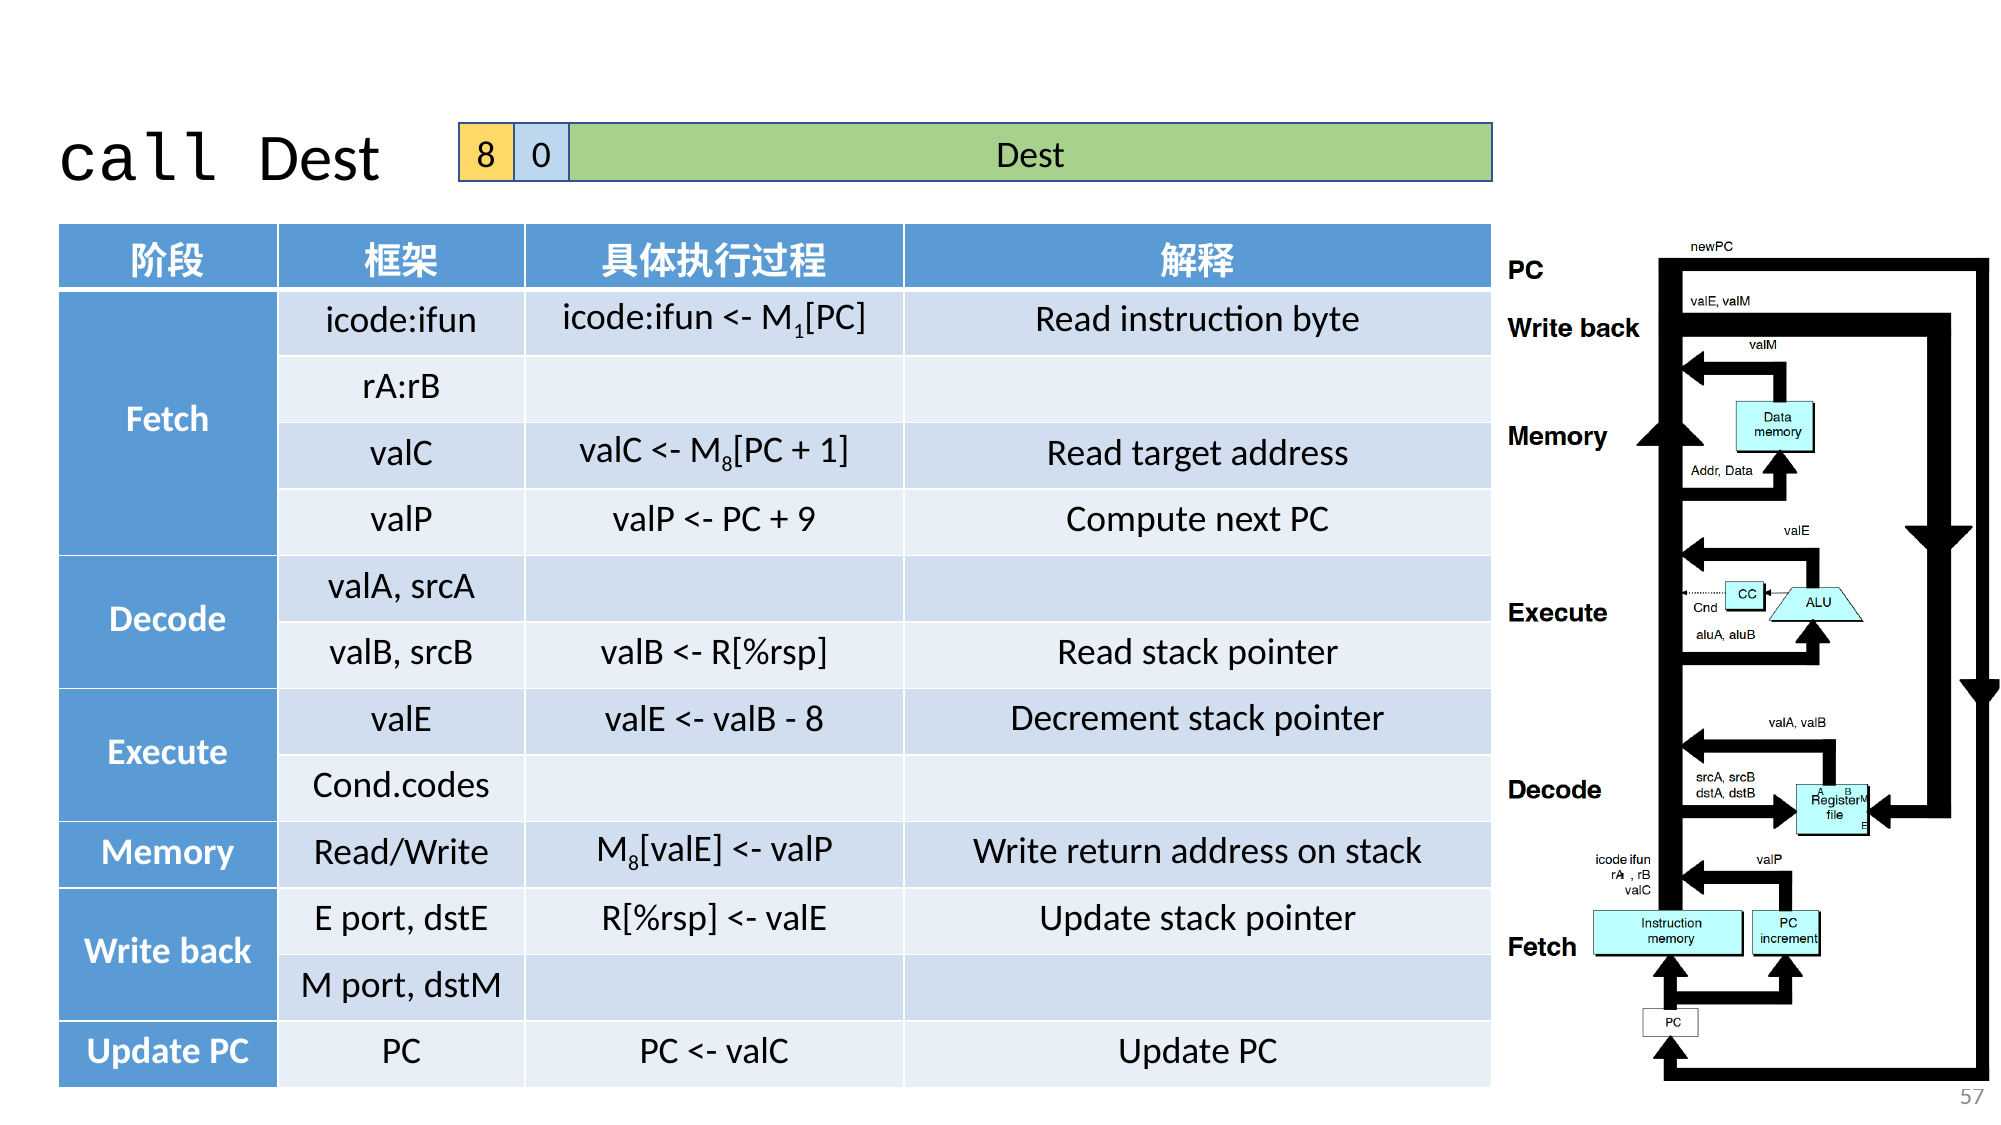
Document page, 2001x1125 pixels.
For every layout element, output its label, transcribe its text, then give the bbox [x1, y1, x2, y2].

table_cell Decode [59, 556, 277, 688]
table_header 具体执行过程 [526, 224, 903, 287]
table_cell Read stack pointer [905, 623, 1491, 688]
table_cell Write back [59, 889, 277, 1020]
table_cell valE [279, 689, 524, 754]
table_cell valC <- M8[PC + 1] [526, 423, 903, 488]
table_cell R[%rsp] <- valE [526, 889, 903, 954]
table_header 阶段 [59, 224, 277, 287]
table_cell Execute [59, 689, 277, 821]
slide_number 57 [1550, 1089, 2000, 1125]
table_cell icode:ifun <- M1[PC] [526, 292, 903, 355]
table_cell valB <- R[%rsp] [526, 623, 903, 688]
table_cell [526, 357, 903, 422]
table_cell valA, srcA [279, 556, 524, 621]
table_cell Cond.codes [279, 756, 524, 821]
picture [1495, 223, 2000, 1089]
table_cell Read/Write [279, 822, 524, 887]
text_box call Dest [44, 106, 955, 201]
table_cell Memory [59, 822, 277, 887]
table_cell ﻿Write return address on stack [905, 822, 1491, 887]
table_cell valC [279, 423, 524, 488]
table_cell valP [279, 490, 524, 555]
table_cell [526, 955, 903, 1020]
table_cell [905, 357, 1491, 422]
table_cell [526, 756, 903, 821]
table_cell rA:rB [279, 357, 524, 422]
table_cell M8[valE] <- valP [526, 822, 903, 887]
table_header 框架 [279, 224, 524, 287]
table_cell M port, dstM [279, 955, 524, 1020]
table_header 解释 [905, 224, 1491, 287]
table_cell ﻿﻿Decrement stack pointer [905, 689, 1491, 754]
table_cell valE <- valB - 8 [526, 689, 903, 754]
table_cell [905, 756, 1491, 821]
table_cell Update PC [59, 1022, 277, 1087]
text_box 8 [458, 122, 513, 182]
table_cell ﻿Compute next PC [905, 490, 1491, 555]
table_cell ﻿Update stack pointer [905, 889, 1491, 954]
table_cell PC [279, 1022, 524, 1087]
table_cell valP <- PC + 9 [526, 490, 903, 555]
text_box 0 [513, 122, 568, 182]
table_cell ﻿Update PC [905, 1022, 1491, 1087]
text_box Dest [568, 122, 1493, 182]
table_cell Read target address [905, 423, 1491, 488]
table_cell [526, 556, 903, 621]
table_cell icode:ifun [279, 292, 524, 355]
table_cell Fetch [59, 292, 277, 555]
table_cell [905, 955, 1491, 1020]
table_cell [905, 556, 1491, 621]
table_cell valB, srcB [279, 623, 524, 688]
table_cell ﻿Read instruction byte [905, 292, 1491, 355]
table_cell E port, dstE [279, 889, 524, 954]
table_cell PC <- valC [526, 1022, 903, 1087]
